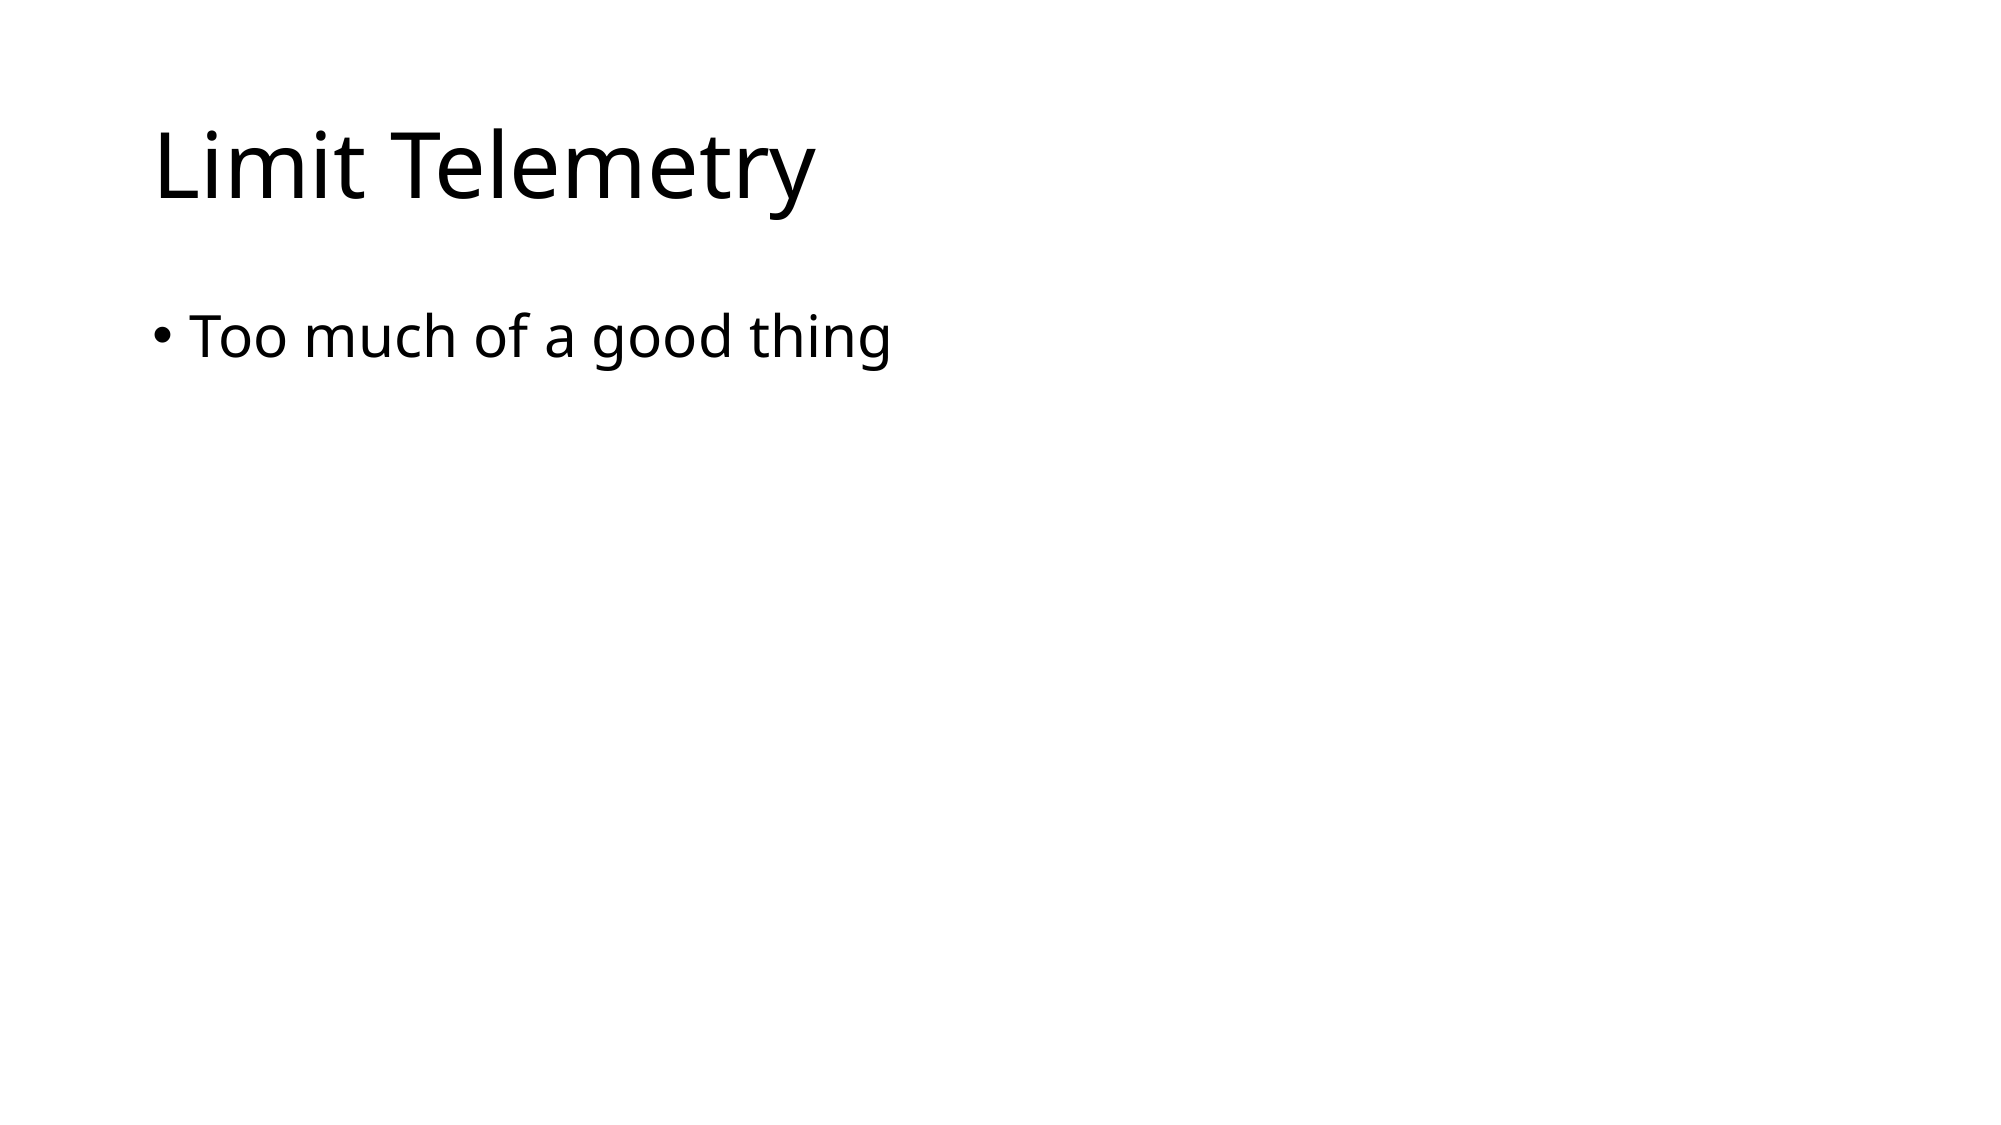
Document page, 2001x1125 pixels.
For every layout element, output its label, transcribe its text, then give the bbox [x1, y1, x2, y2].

list Too much of a good thing [137, 299, 1863, 1014]
title Limit Telemetry [137, 59, 1863, 278]
